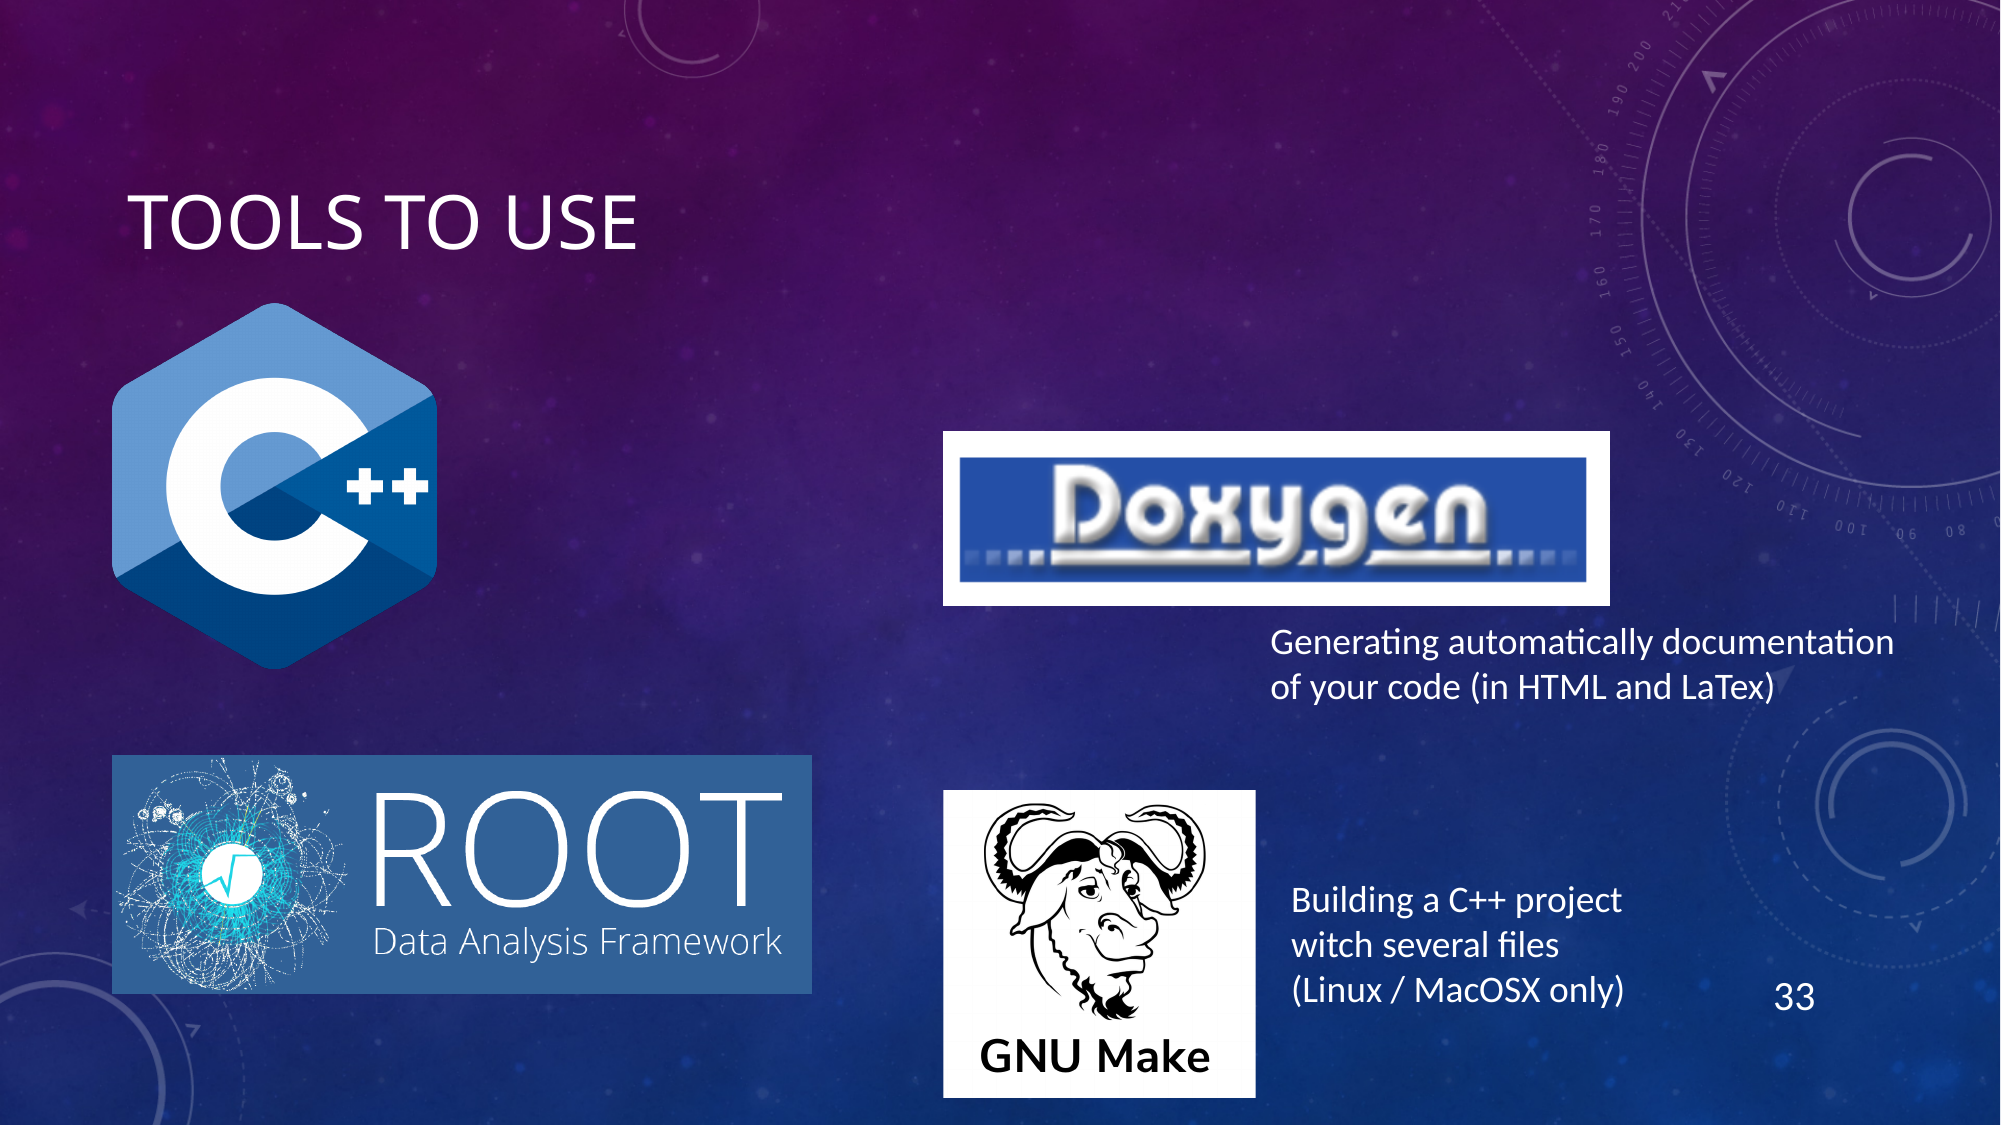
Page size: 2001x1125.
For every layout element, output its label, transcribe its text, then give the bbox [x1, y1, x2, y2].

text_box Building a C++ project witch several files (Linux / MacOSX only) [1276, 867, 1650, 1018]
title Tools to USE [112, 99, 1775, 339]
picture [0, 0, 2001, 1125]
slide_number 33 [1740, 963, 1831, 1025]
text_box Generating automatically documentation of your code (in HTML and LaTex) [1255, 610, 1922, 715]
